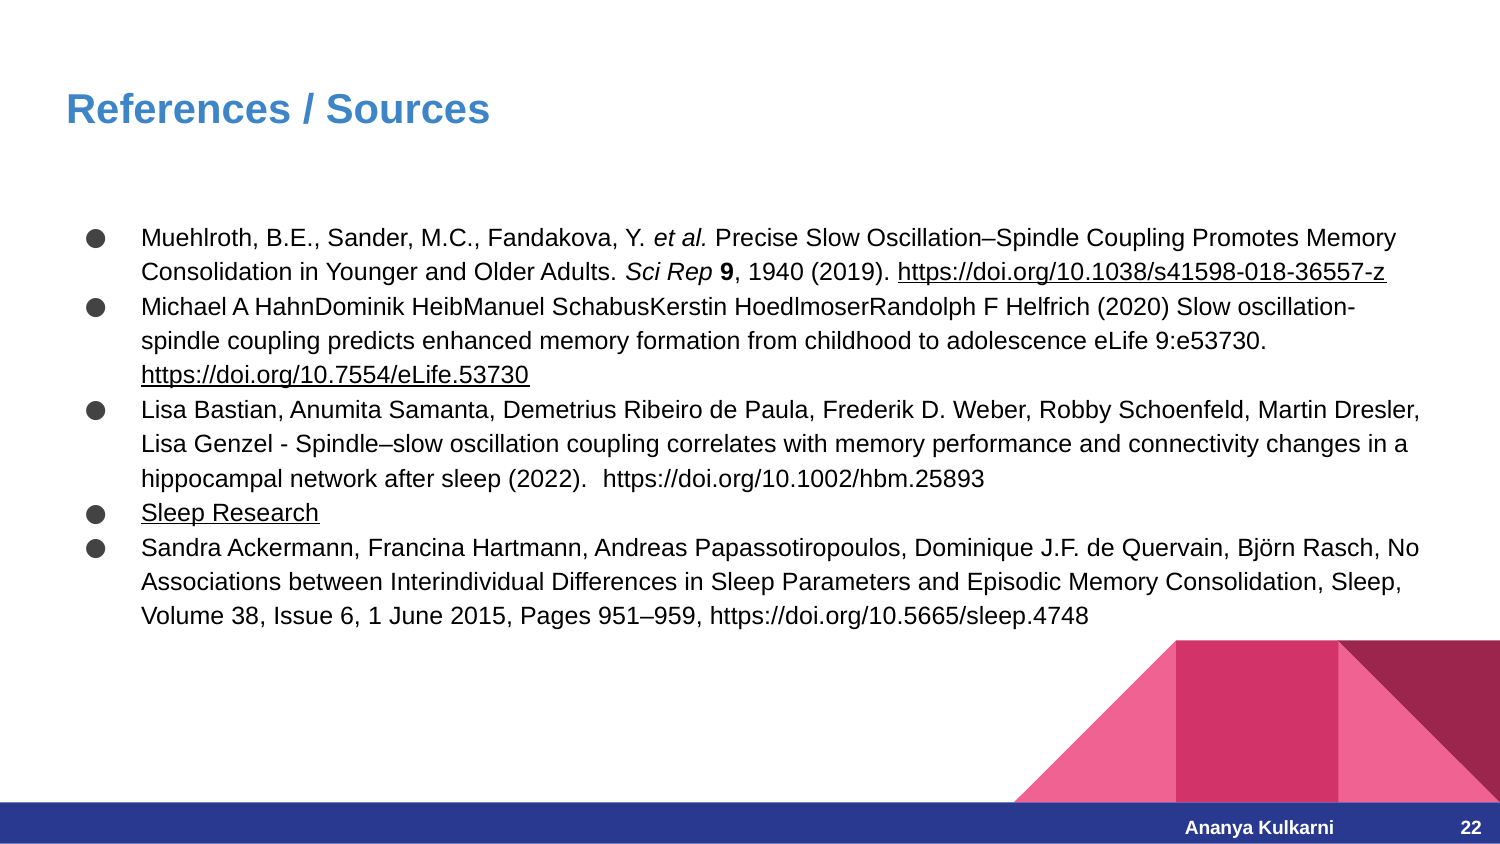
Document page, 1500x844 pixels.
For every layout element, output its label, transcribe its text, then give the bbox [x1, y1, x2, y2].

title References / Sources [51, 67, 1449, 167]
list Muehlroth, B.E., Sander, M.C., Fandakova, Y. et al. Precise Slow Oscillation–Spindle Coupling Promotes Memory Consolidation in Younger and Older Adults. Sci Rep 9, 1940 (2019). https://doi.org/10.1038/s41598-018-36557-z Michael A HahnDominik HeibManuel SchabusKerstin HoedlmoserRandolph F Helfrich (2020) Slow oscillation-spindle coupling predicts enhanced memory formation from childhood to adolescence eLife 9:e53730. https://doi.org/10.7554/eLife.53730 Lisa Bastian, Anumita Samanta, Demetrius Ribeiro de Paula, Frederik D. Weber, Robby Schoenfeld, Martin Dresler, Lisa Genzel - Spindle–slow oscillation coupling correlates with memory performance and connectivity changes in a hippocampal network after sleep (2022). https://doi.org/10.1002/hbm.25893 Sleep Research Sandra Ackermann, Francina Hartmann, Andreas Papassotiropoulos, Dominique J.F. de Quervain, Björn Rasch, No Associations between Interindividual Differences in Sleep Parameters and Episodic Memory Consolidation, Sleep, Volume 38, Issue 6, 1 June 2015, Pages 951–959, https://doi.org/10.5665/sleep.4748 [51, 201, 1449, 750]
slide_number Ananya Kulkarni 22 [10, 790, 1497, 844]
